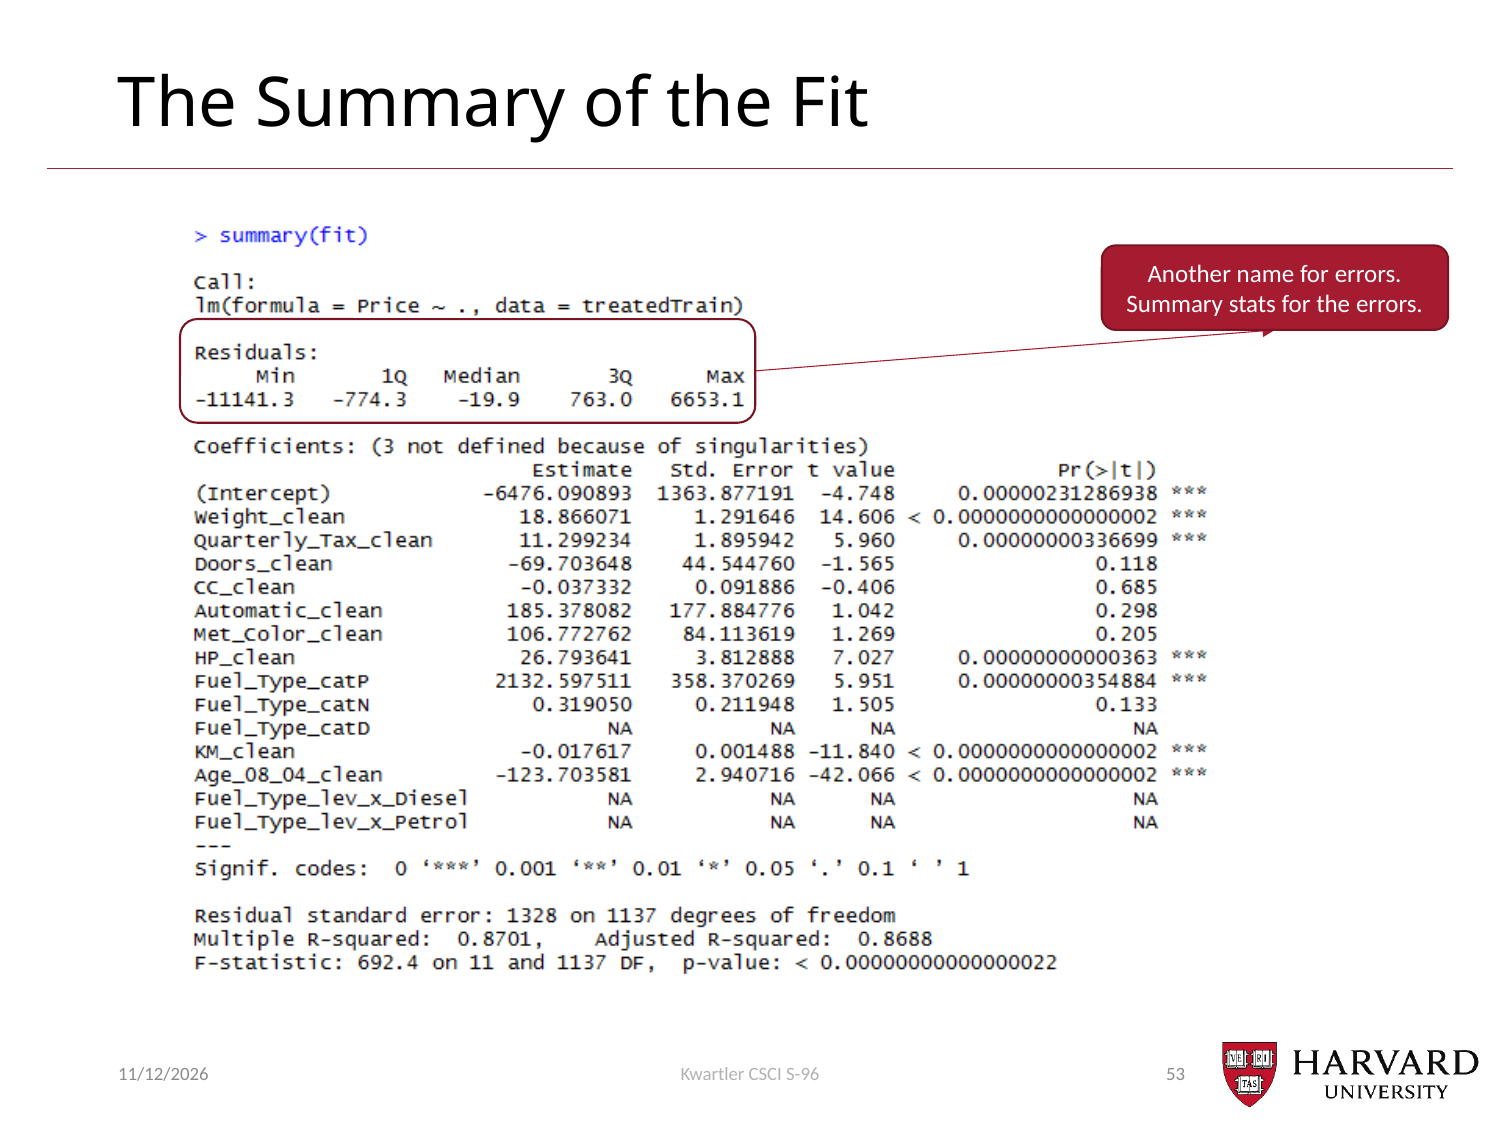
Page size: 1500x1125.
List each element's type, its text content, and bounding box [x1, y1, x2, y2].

picture [187, 222, 1224, 982]
footer Kwartler CSCI S-96 [496, 1042, 1004, 1103]
picture [1200, 1024, 1500, 1125]
title The Summary of the Fit [103, 59, 1397, 157]
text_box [755, 329, 1275, 371]
slide_number 53 [1059, 1042, 1200, 1103]
text_box [178, 321, 187, 421]
text_box Another name for errors. Summary stats for the errors. [1224, 244, 1450, 331]
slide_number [103, 1042, 441, 1103]
